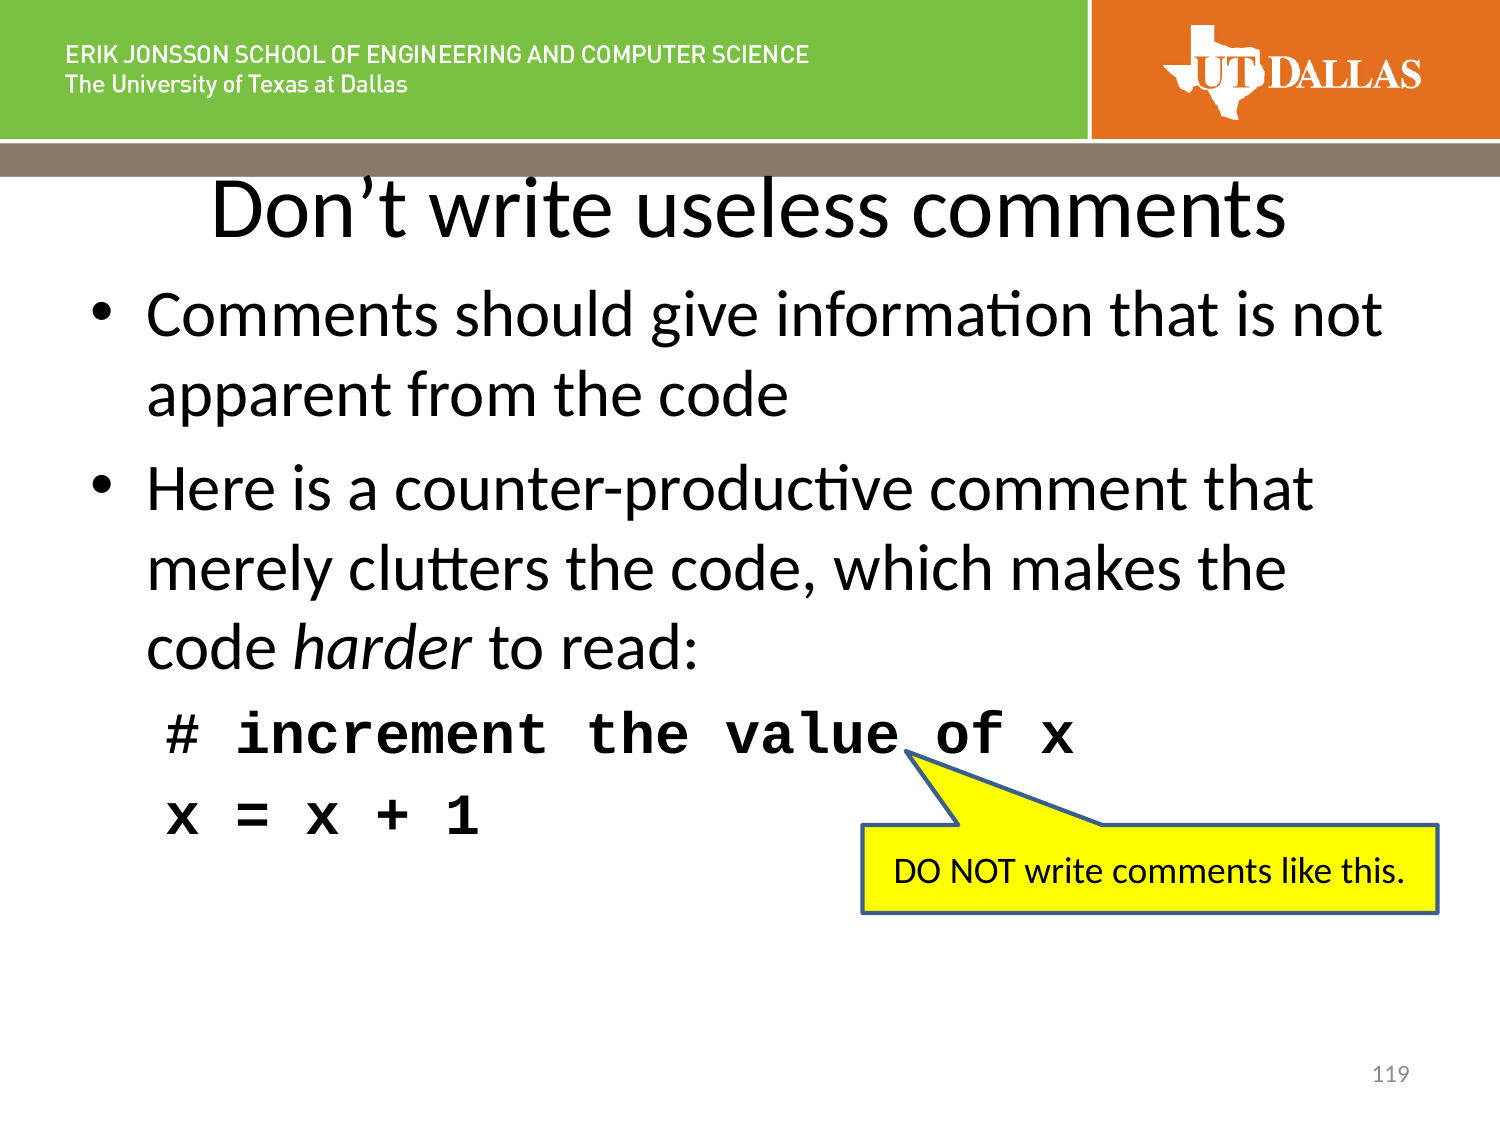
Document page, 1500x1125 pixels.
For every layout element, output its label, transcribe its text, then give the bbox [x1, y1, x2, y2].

slide_number 119 [1074, 1042, 1425, 1103]
text_box DO NOT write comments like this. [860, 748, 1440, 916]
list Comments should give information that is not apparent from the code Here is a counter-productive comment that merely clutters the code, which makes the code harder to read: # increment the value of x x = x + 1 [75, 262, 1425, 1005]
picture [0, 0, 1500, 1125]
title Don’t write useless comments [75, 141, 1425, 262]
